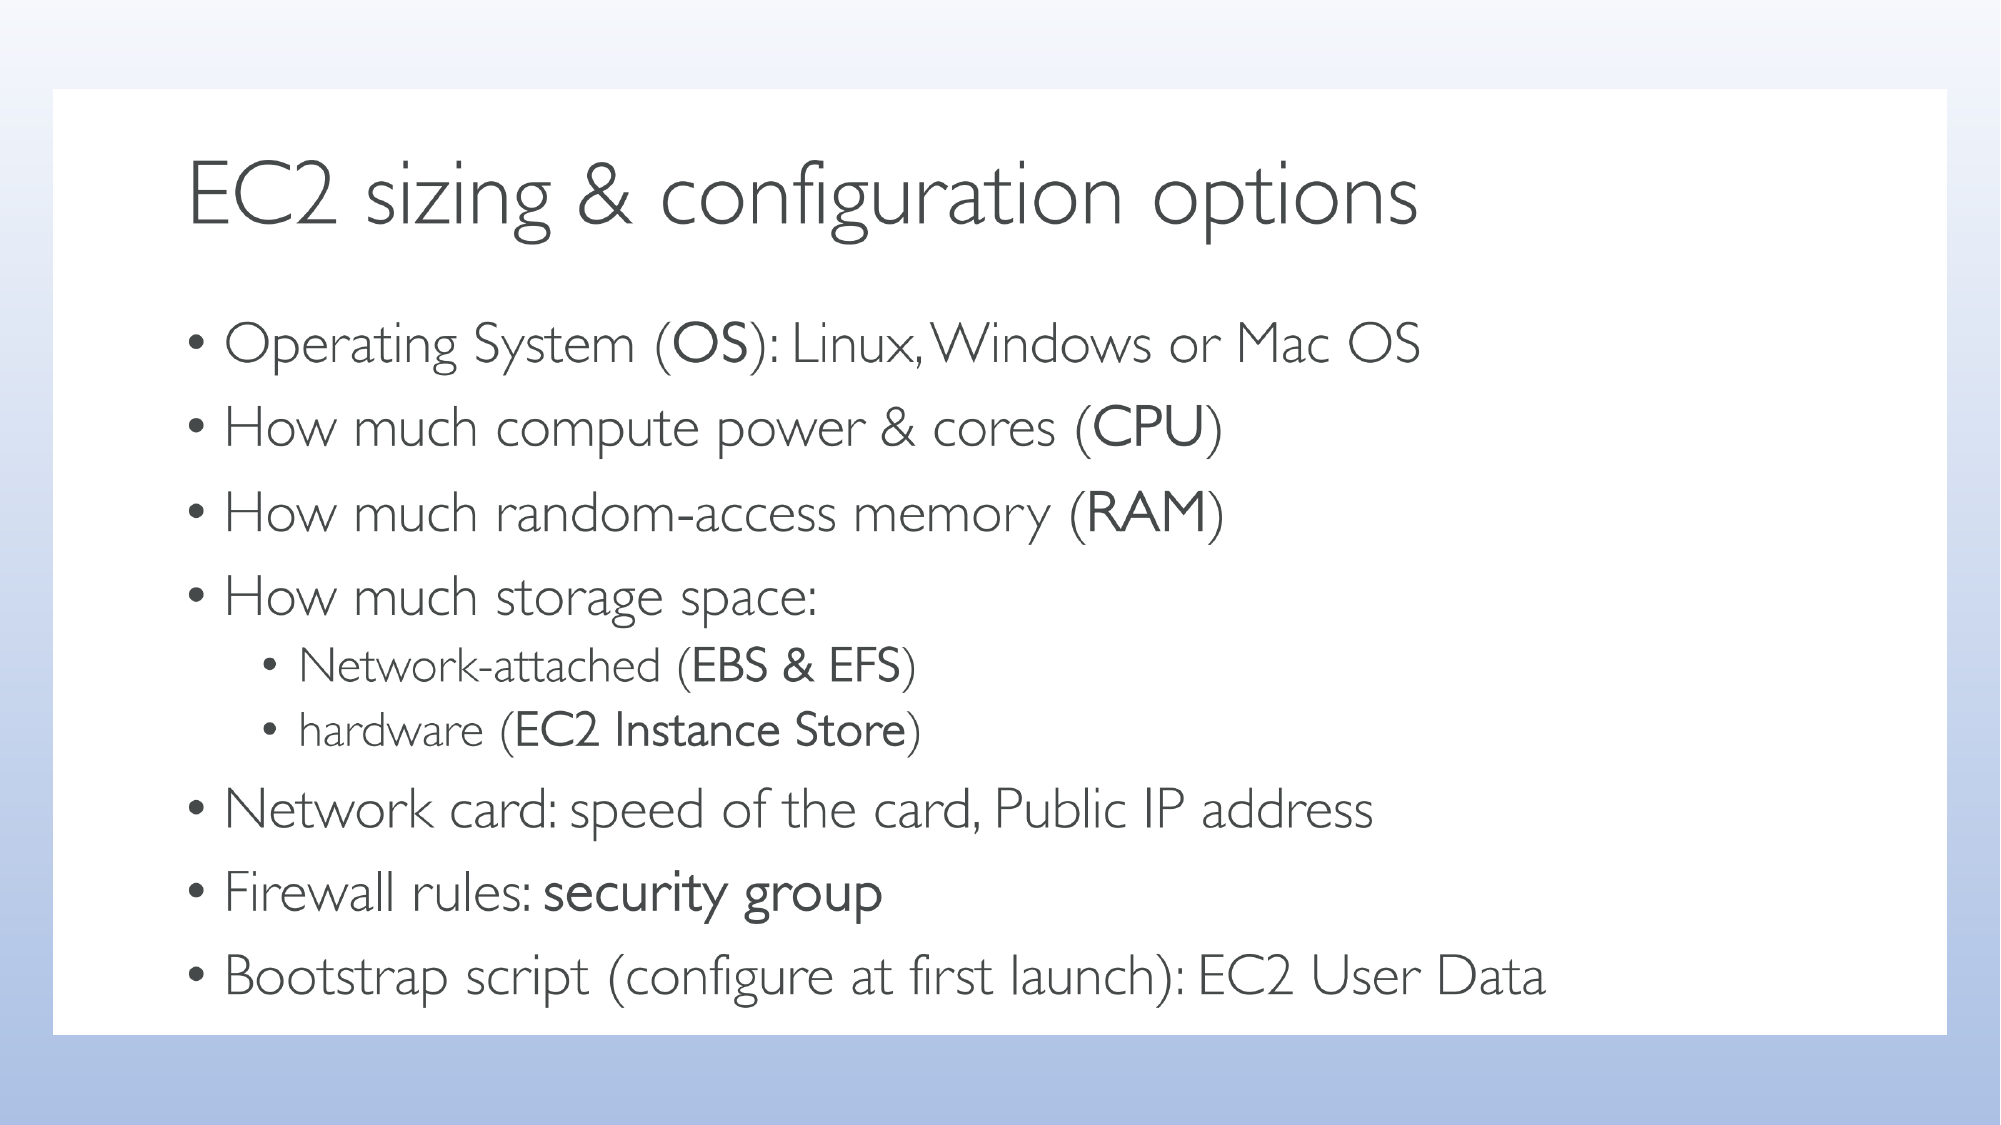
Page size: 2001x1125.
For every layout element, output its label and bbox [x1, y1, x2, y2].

picture [52, 89, 1947, 1035]
